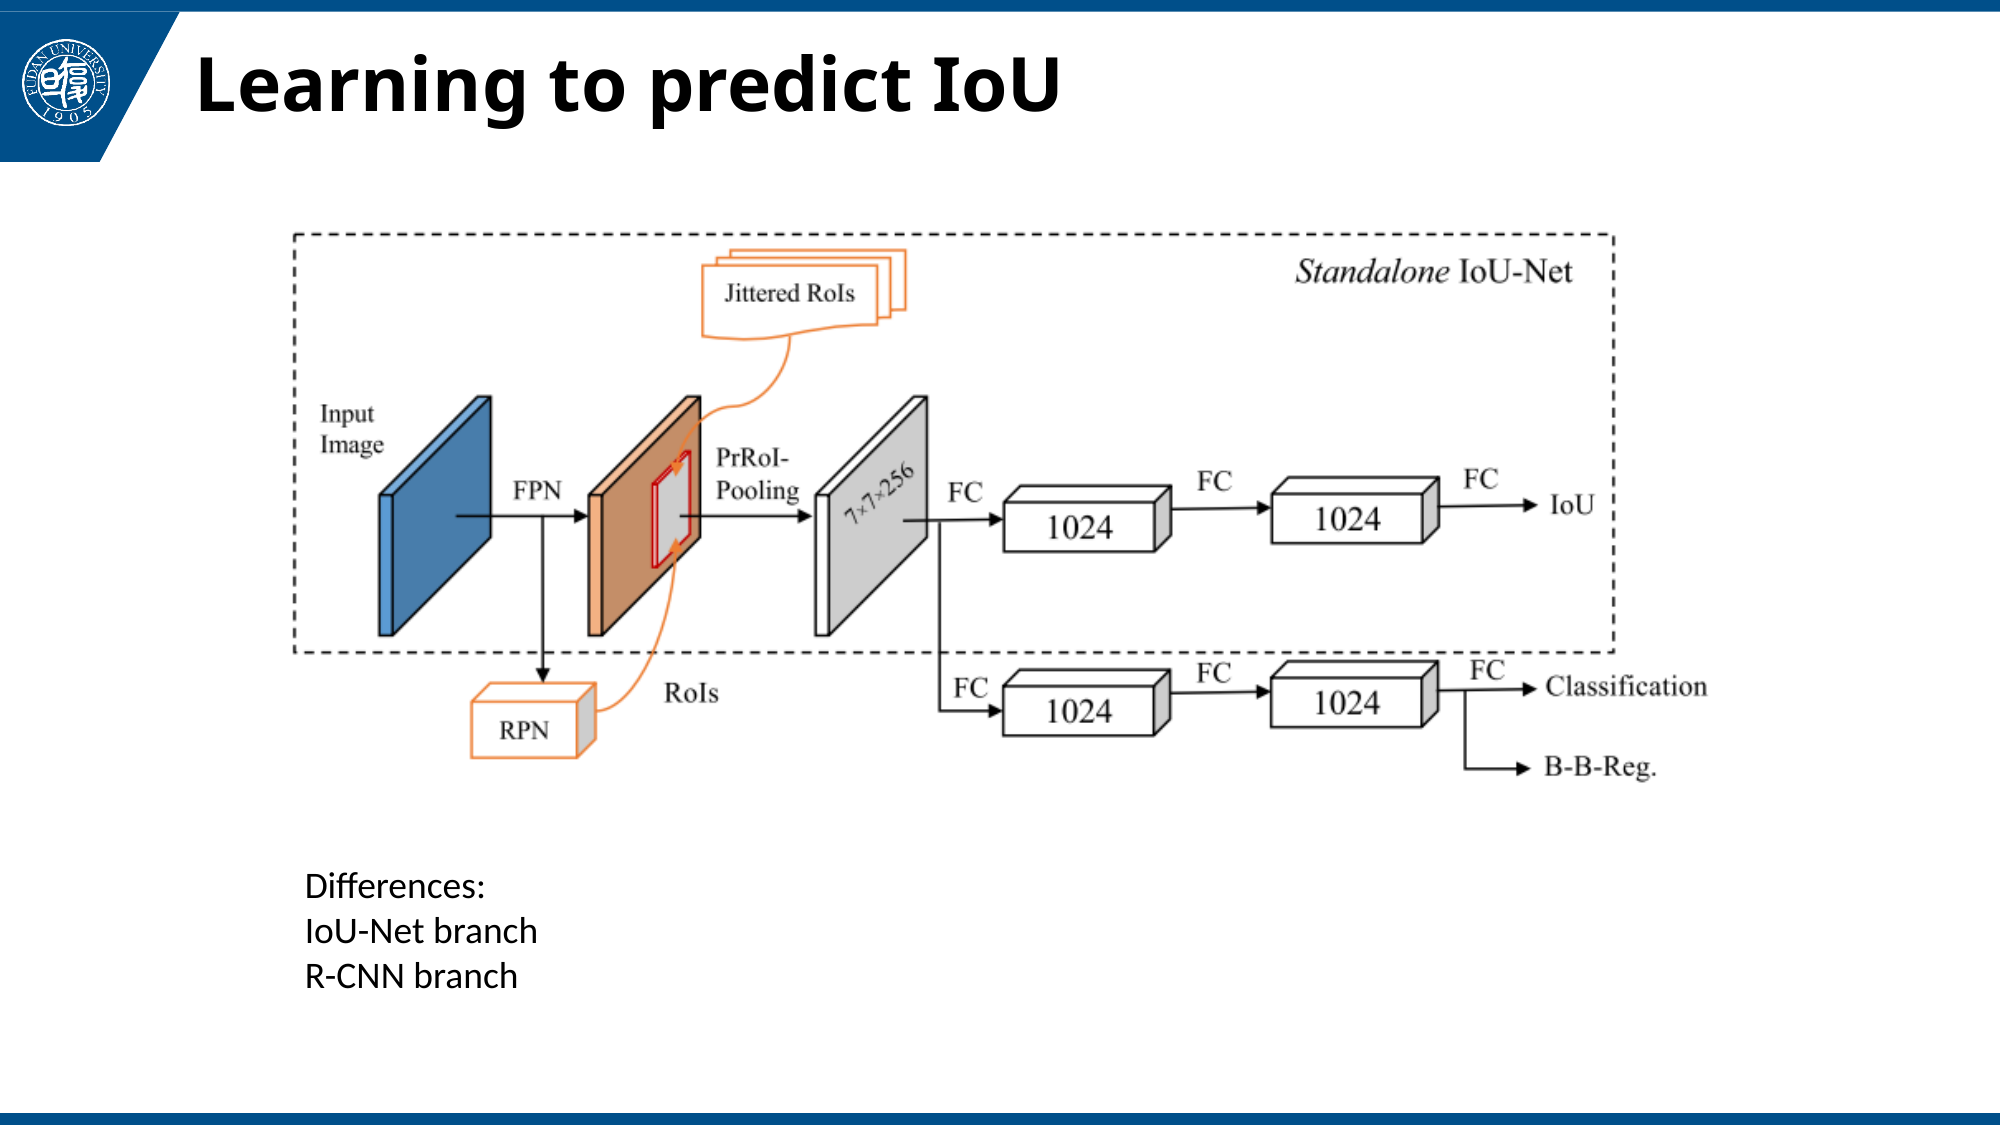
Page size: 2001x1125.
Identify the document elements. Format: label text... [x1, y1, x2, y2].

title Learning to predict IoU [179, 11, 1958, 162]
picture [289, 229, 1710, 786]
text_box Differences: IoU-Net branch R-CNN branch [290, 853, 800, 1004]
picture [22, 39, 110, 126]
